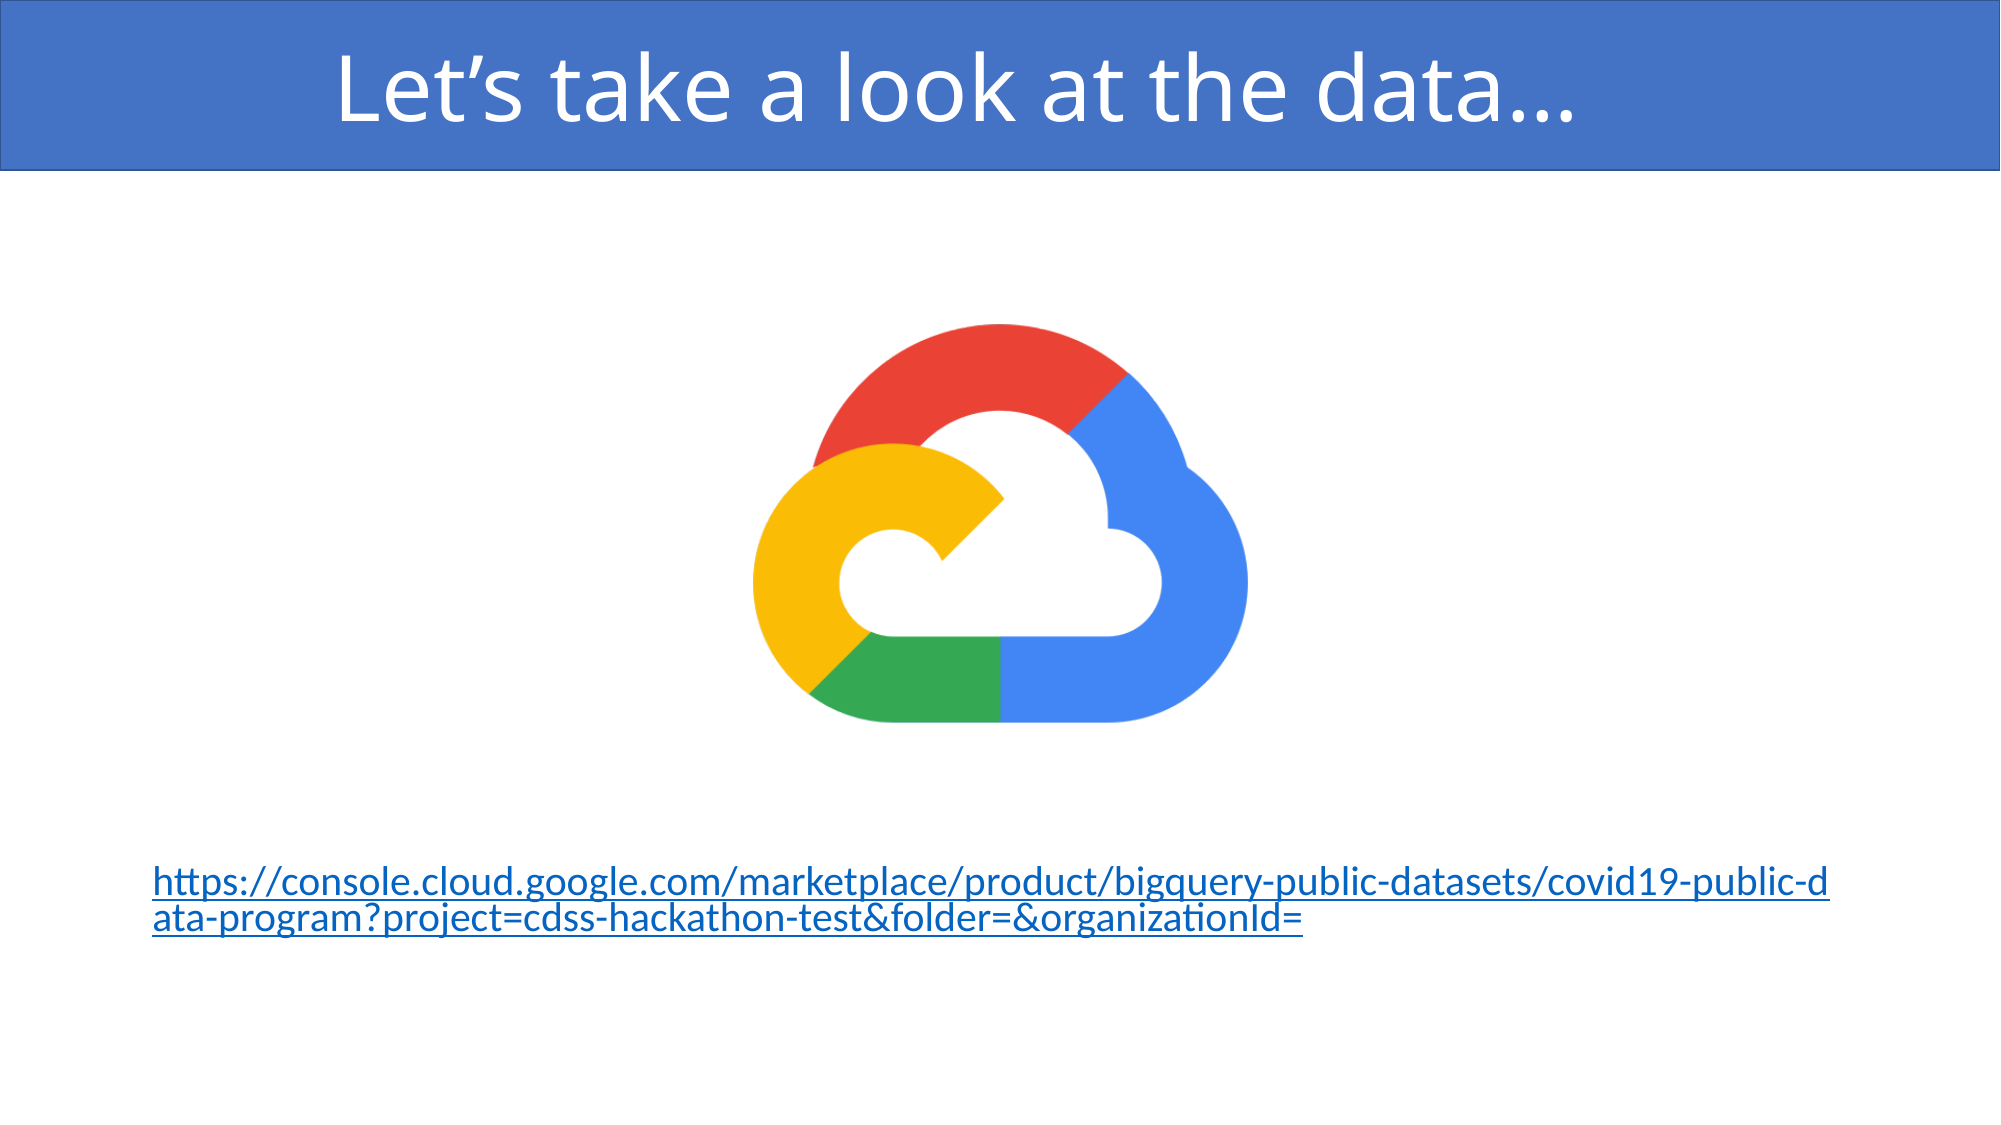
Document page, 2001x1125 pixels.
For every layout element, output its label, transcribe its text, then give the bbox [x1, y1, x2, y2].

text_box Let’s take a look at the data… [94, 13, 1820, 170]
text_box [0, 0, 2000, 171]
picture [374, 195, 1625, 852]
list https://console.cloud.google.com/marketplace/product/bigquery-public-datasets/covid19-public-data-program?project=cdss-hackathon-test&folder=&organizationId= [137, 852, 1863, 1014]
